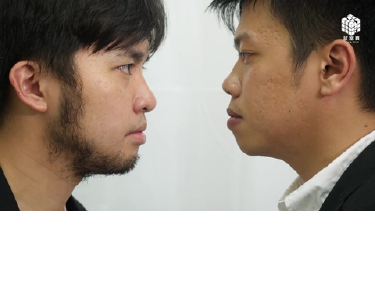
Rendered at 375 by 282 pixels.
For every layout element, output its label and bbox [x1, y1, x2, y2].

picture [0, 0, 375, 212]
